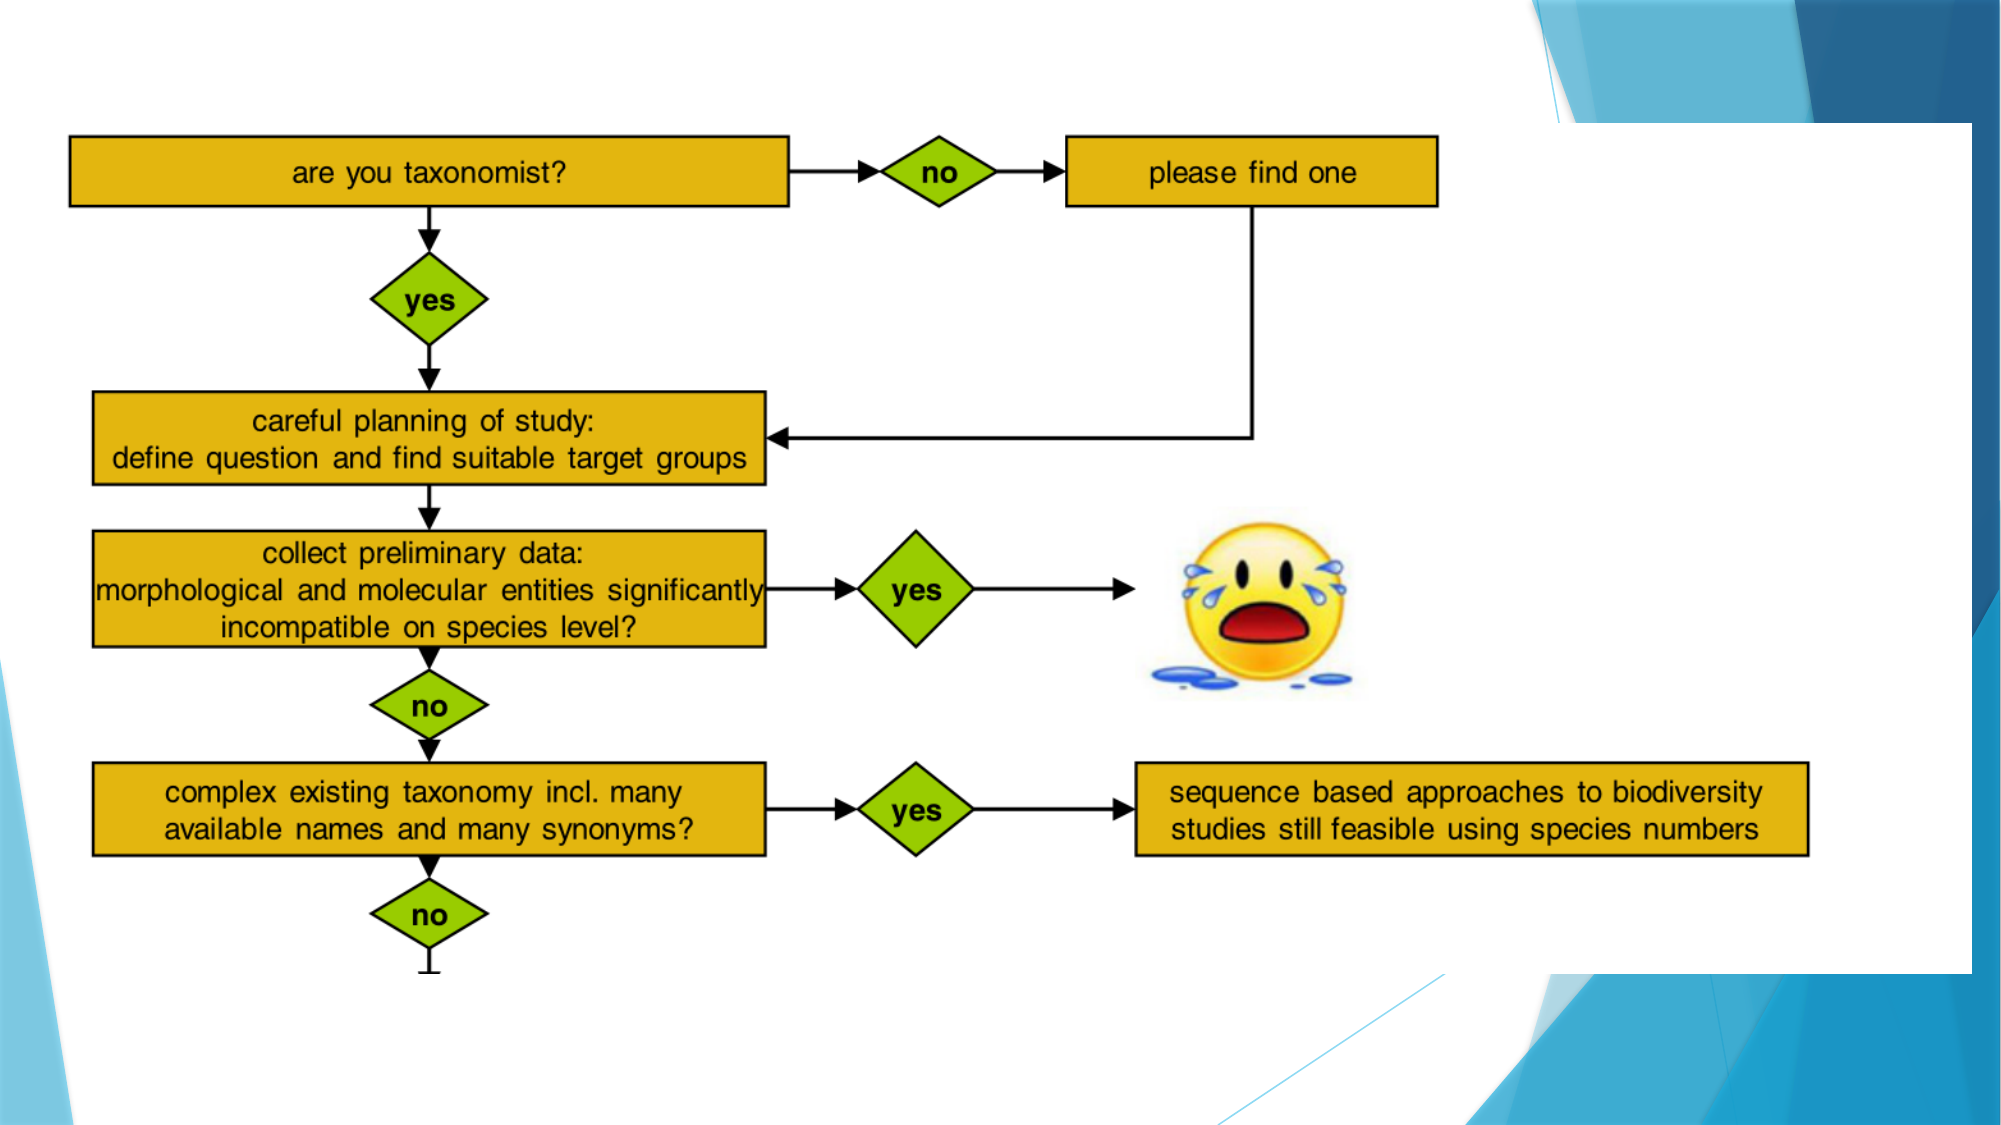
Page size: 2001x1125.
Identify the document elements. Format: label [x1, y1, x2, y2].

picture [54, 123, 1972, 975]
